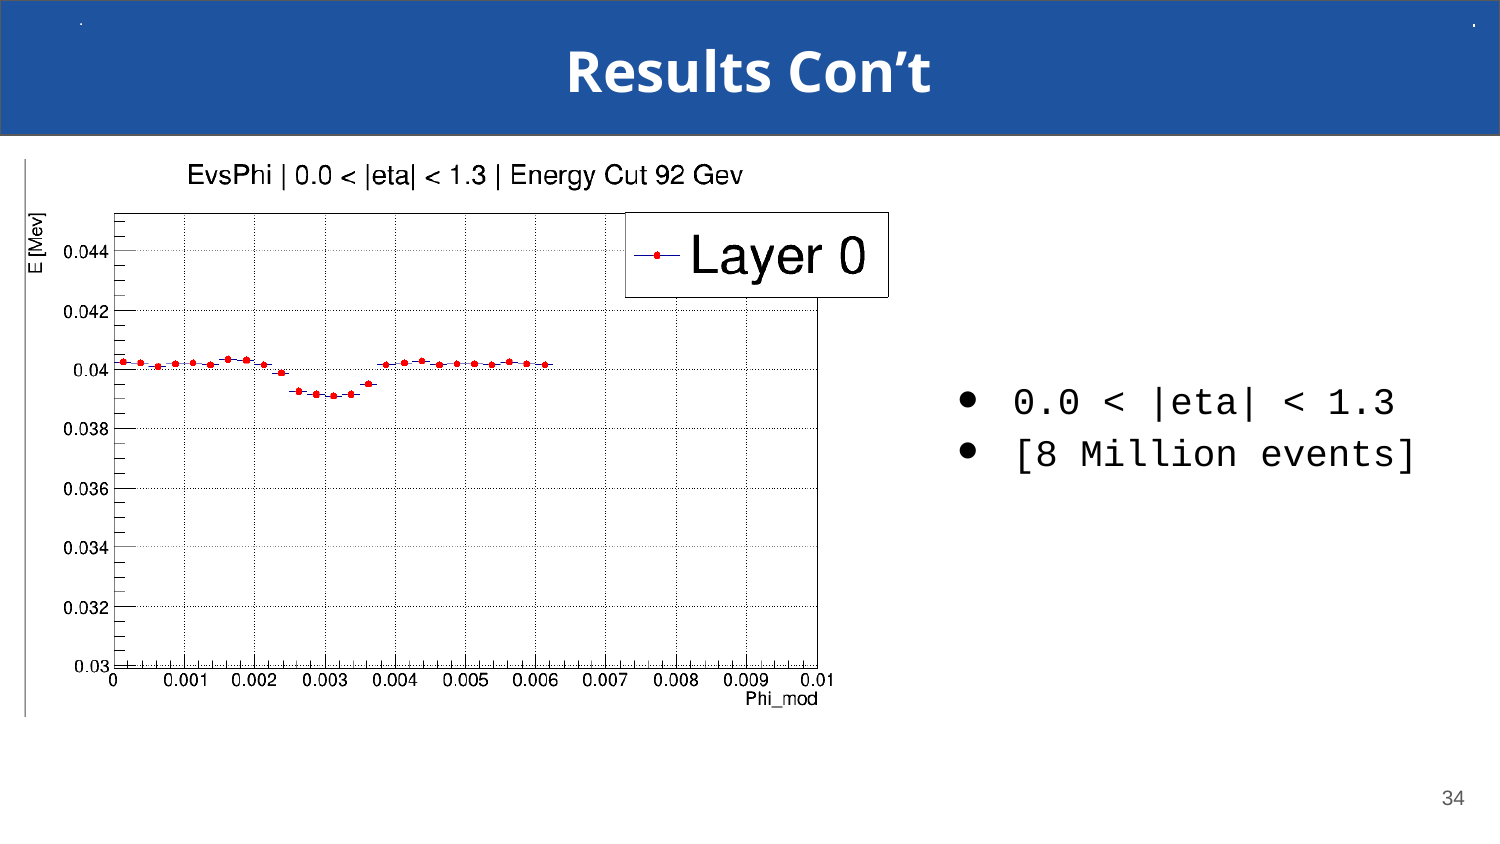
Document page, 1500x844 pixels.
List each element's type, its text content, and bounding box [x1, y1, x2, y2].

title Results Con’t [74, 20, 1425, 115]
picture [24, 159, 899, 718]
text_box [0, 0, 1500, 135]
slide_number ‹#› [1389, 764, 1480, 830]
text_box 0.0 < |eta| < 1.3 [8 Million events] input events] [922, 355, 1449, 541]
